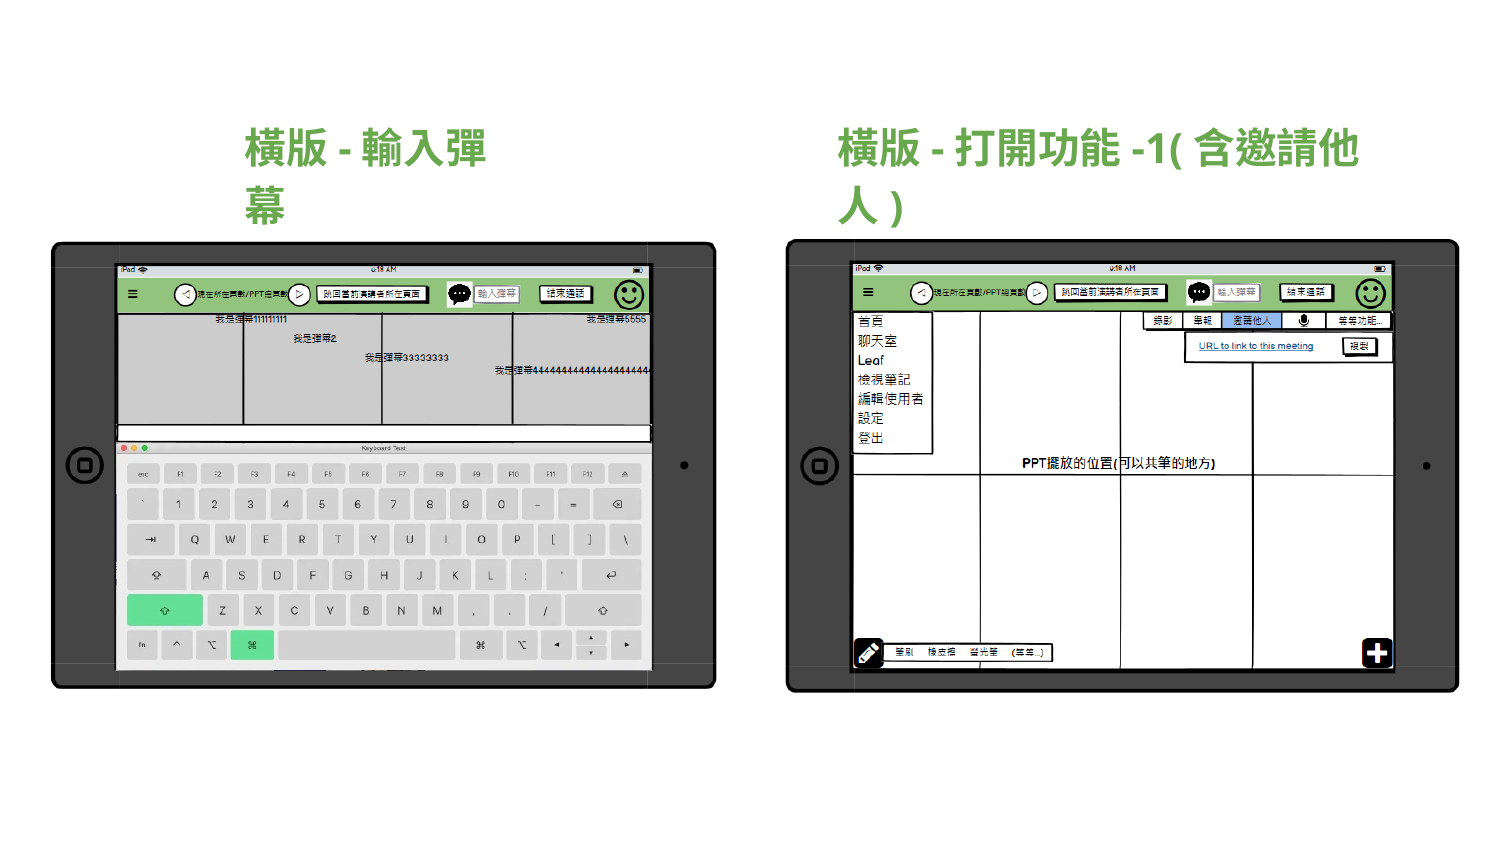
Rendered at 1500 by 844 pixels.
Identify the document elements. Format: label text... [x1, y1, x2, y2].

picture [42, 235, 721, 689]
list 橫版-打開功能-1(含邀請他人) [822, 99, 1420, 192]
picture [781, 231, 1461, 693]
list 橫版-輸入彈幕 [229, 99, 533, 192]
